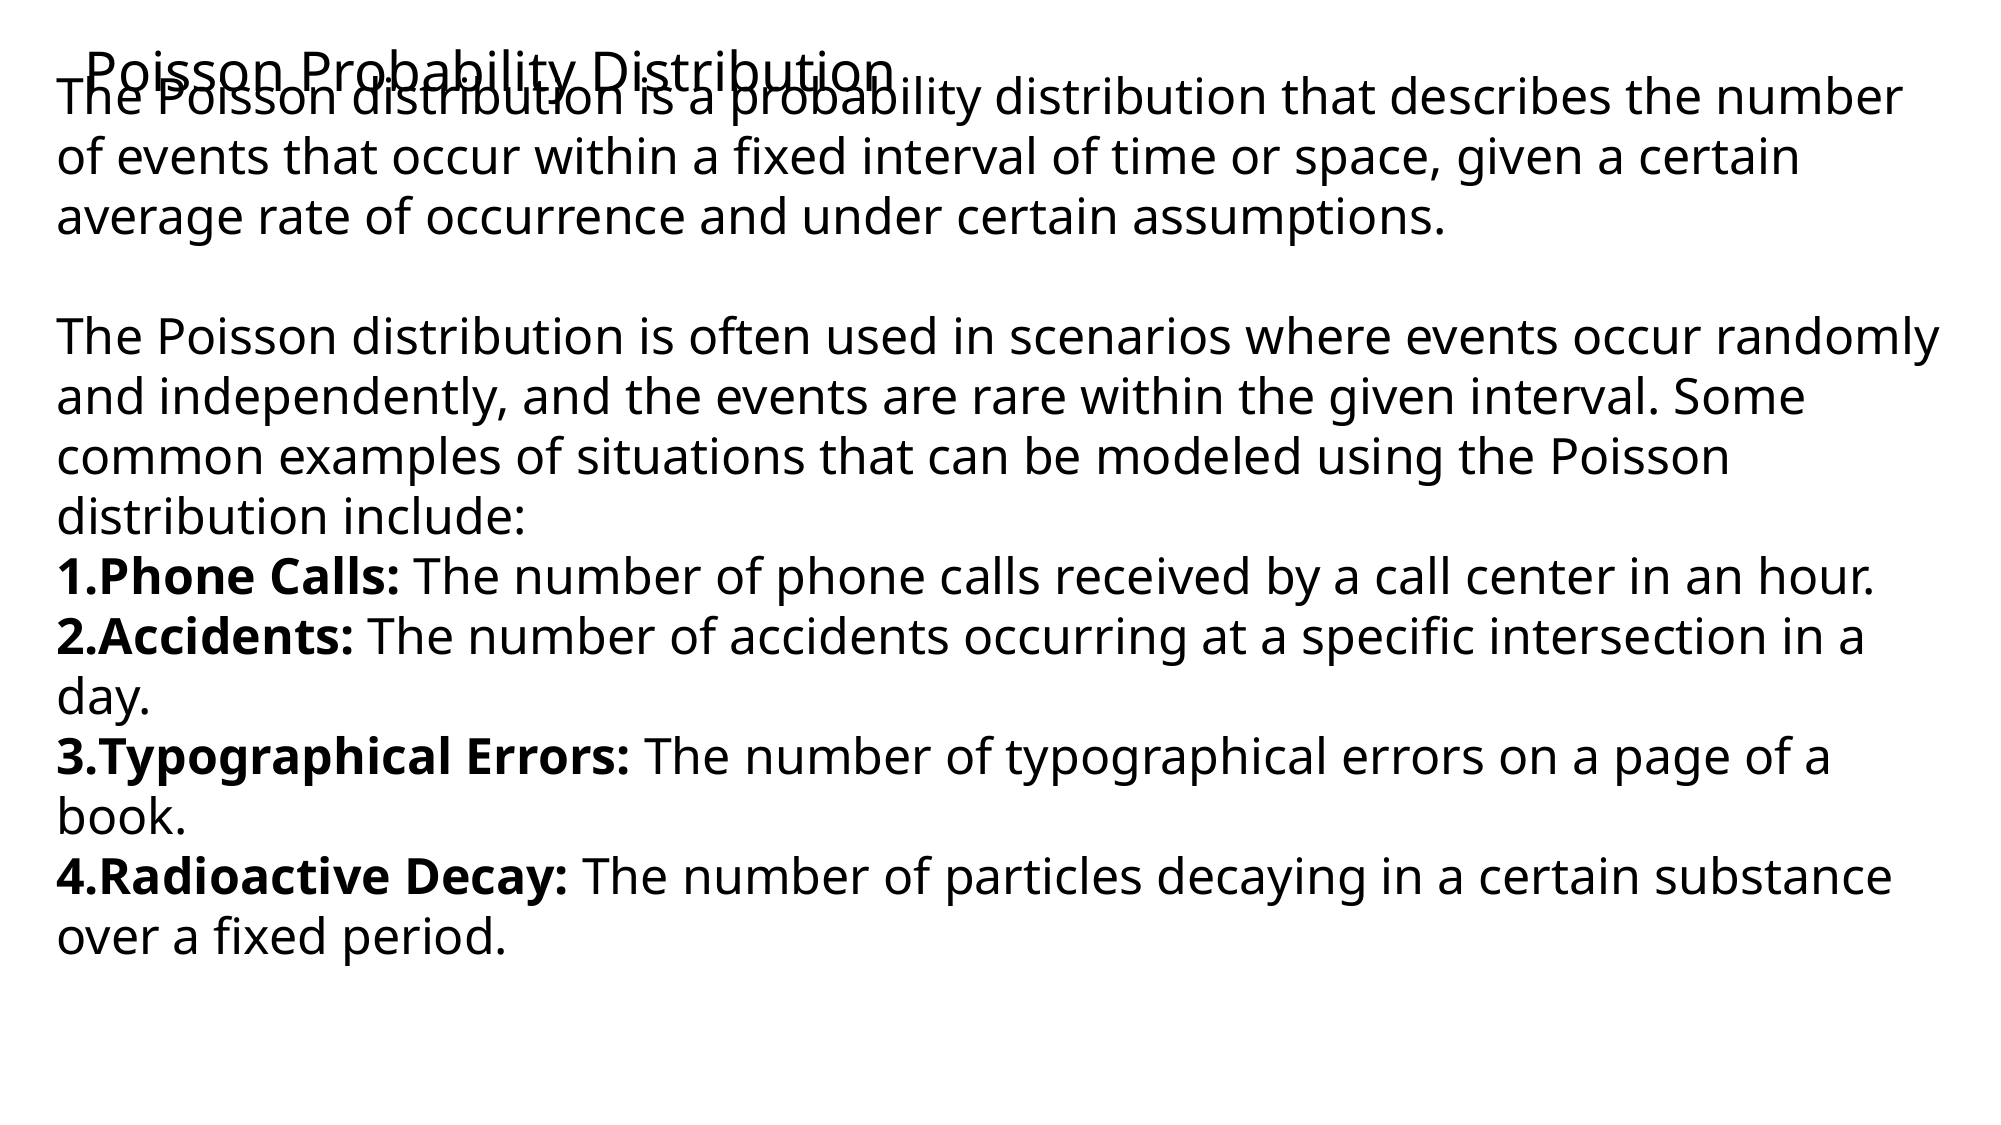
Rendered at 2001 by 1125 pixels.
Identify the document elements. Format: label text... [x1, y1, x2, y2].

list The Poisson distribution is a probability distribution that describes the number of events that occur within a fixed interval of time or space, given a certain average rate of occurrence and under certain assumptions. The Poisson distribution is often used in scenarios where events occur randomly and independently, and the events are rare within the given interval. Some common examples of situations that can be modeled using the Poisson distribution include: Phone Calls: The number of phone calls received by a call center in an hour. Accidents: The number of accidents occurring at a specific intersection in a day. Typographical Errors: The number of typographical errors on a page of a book. Radioactive Decay: The number of particles decaying in a certain substance over a fixed period. [56, 0, 1961, 1118]
